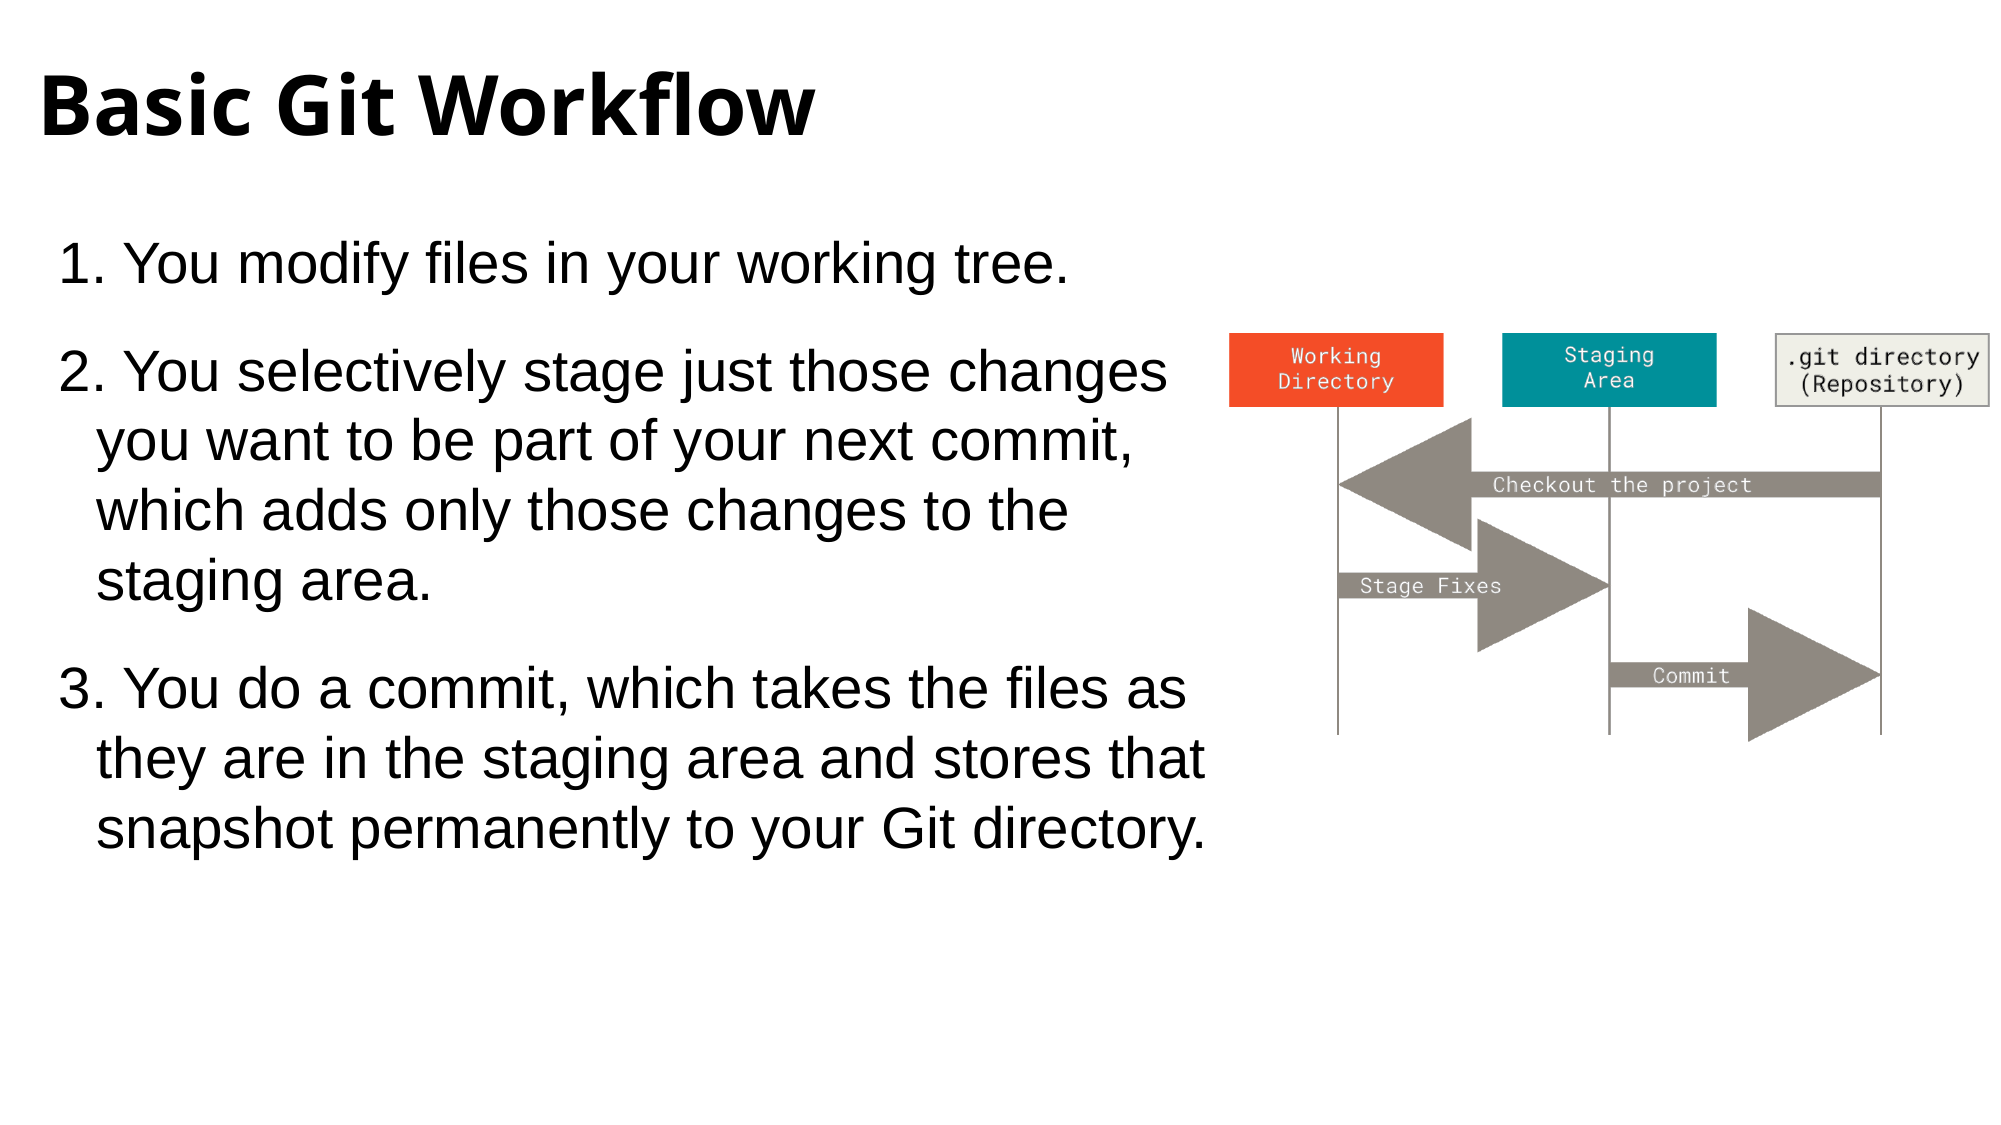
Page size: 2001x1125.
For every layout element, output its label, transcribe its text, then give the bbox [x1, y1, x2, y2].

picture [1222, 324, 2000, 755]
list 1. You modify files in your working tree. 2. You selectively stage just those changes you want to be part of your next commit, which adds only those changes to the staging area. 3. You do a commit, which takes the files as they are in the staging area and stores that snapshot permanently to your Git directory. [43, 217, 1259, 1014]
title Basic Git Workflow [22, 0, 1863, 218]
